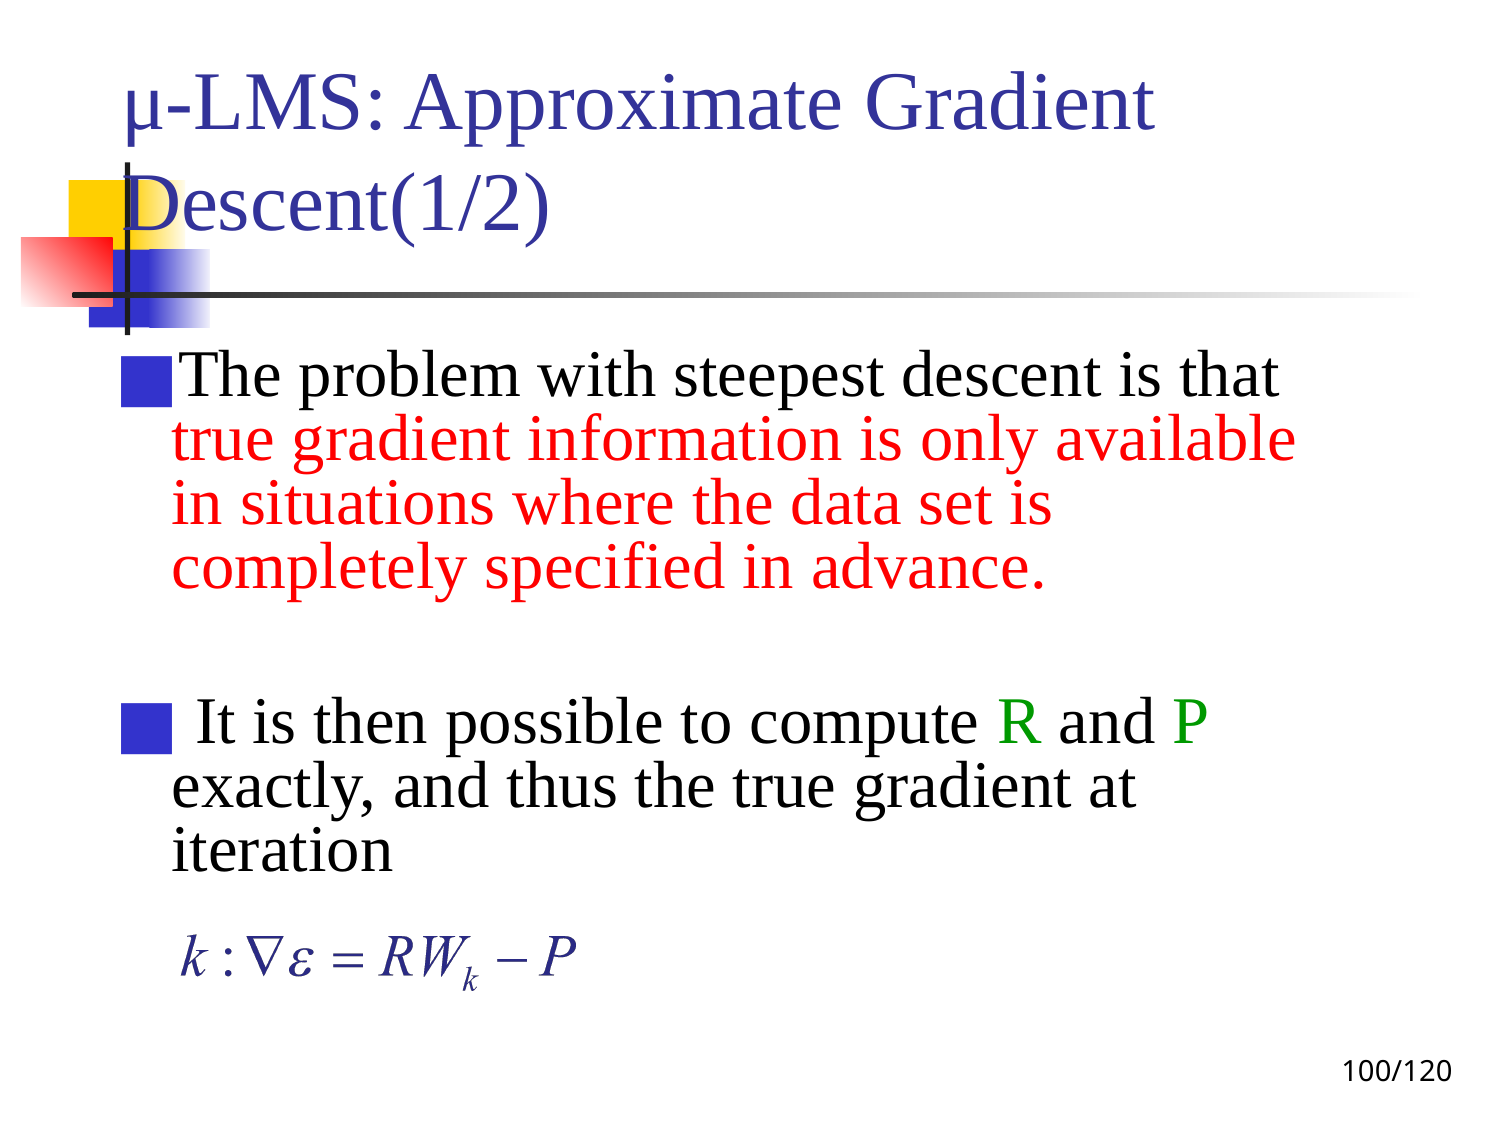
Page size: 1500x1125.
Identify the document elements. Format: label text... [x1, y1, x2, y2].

title μ-LMS: Approximate Gradient Descent(1/2) [106, 54, 1419, 255]
picture [170, 916, 585, 1091]
list The problem with steepest descent is that true gradient information is only available in situations where the data set is completely specified in advance. It is then possible to compute R and P exactly, and thus the true gradient at iteration [100, 338, 1376, 1013]
slide_number ‹#›/120 [1155, 1024, 1468, 1100]
